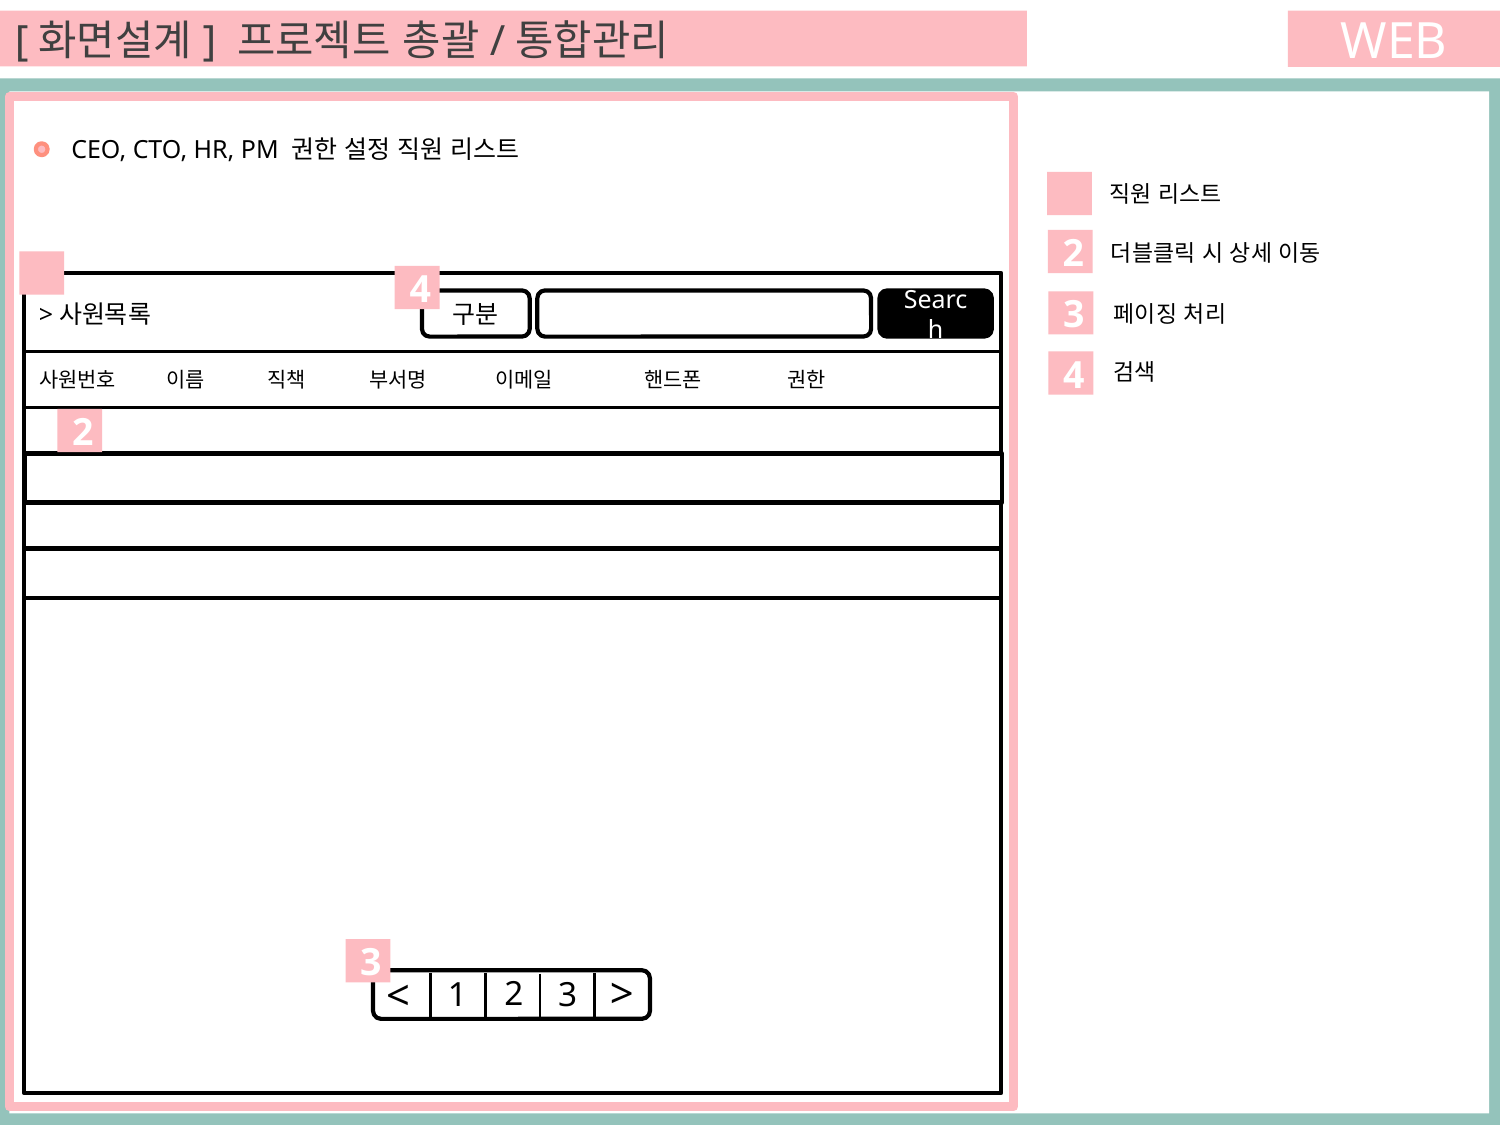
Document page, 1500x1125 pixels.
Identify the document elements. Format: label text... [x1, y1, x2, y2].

text_box [화면설계] 프로젝트 총괄/통합관리 [0, 9, 1029, 68]
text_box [0, 78, 1500, 1125]
text_box WEB [1286, 9, 1500, 69]
